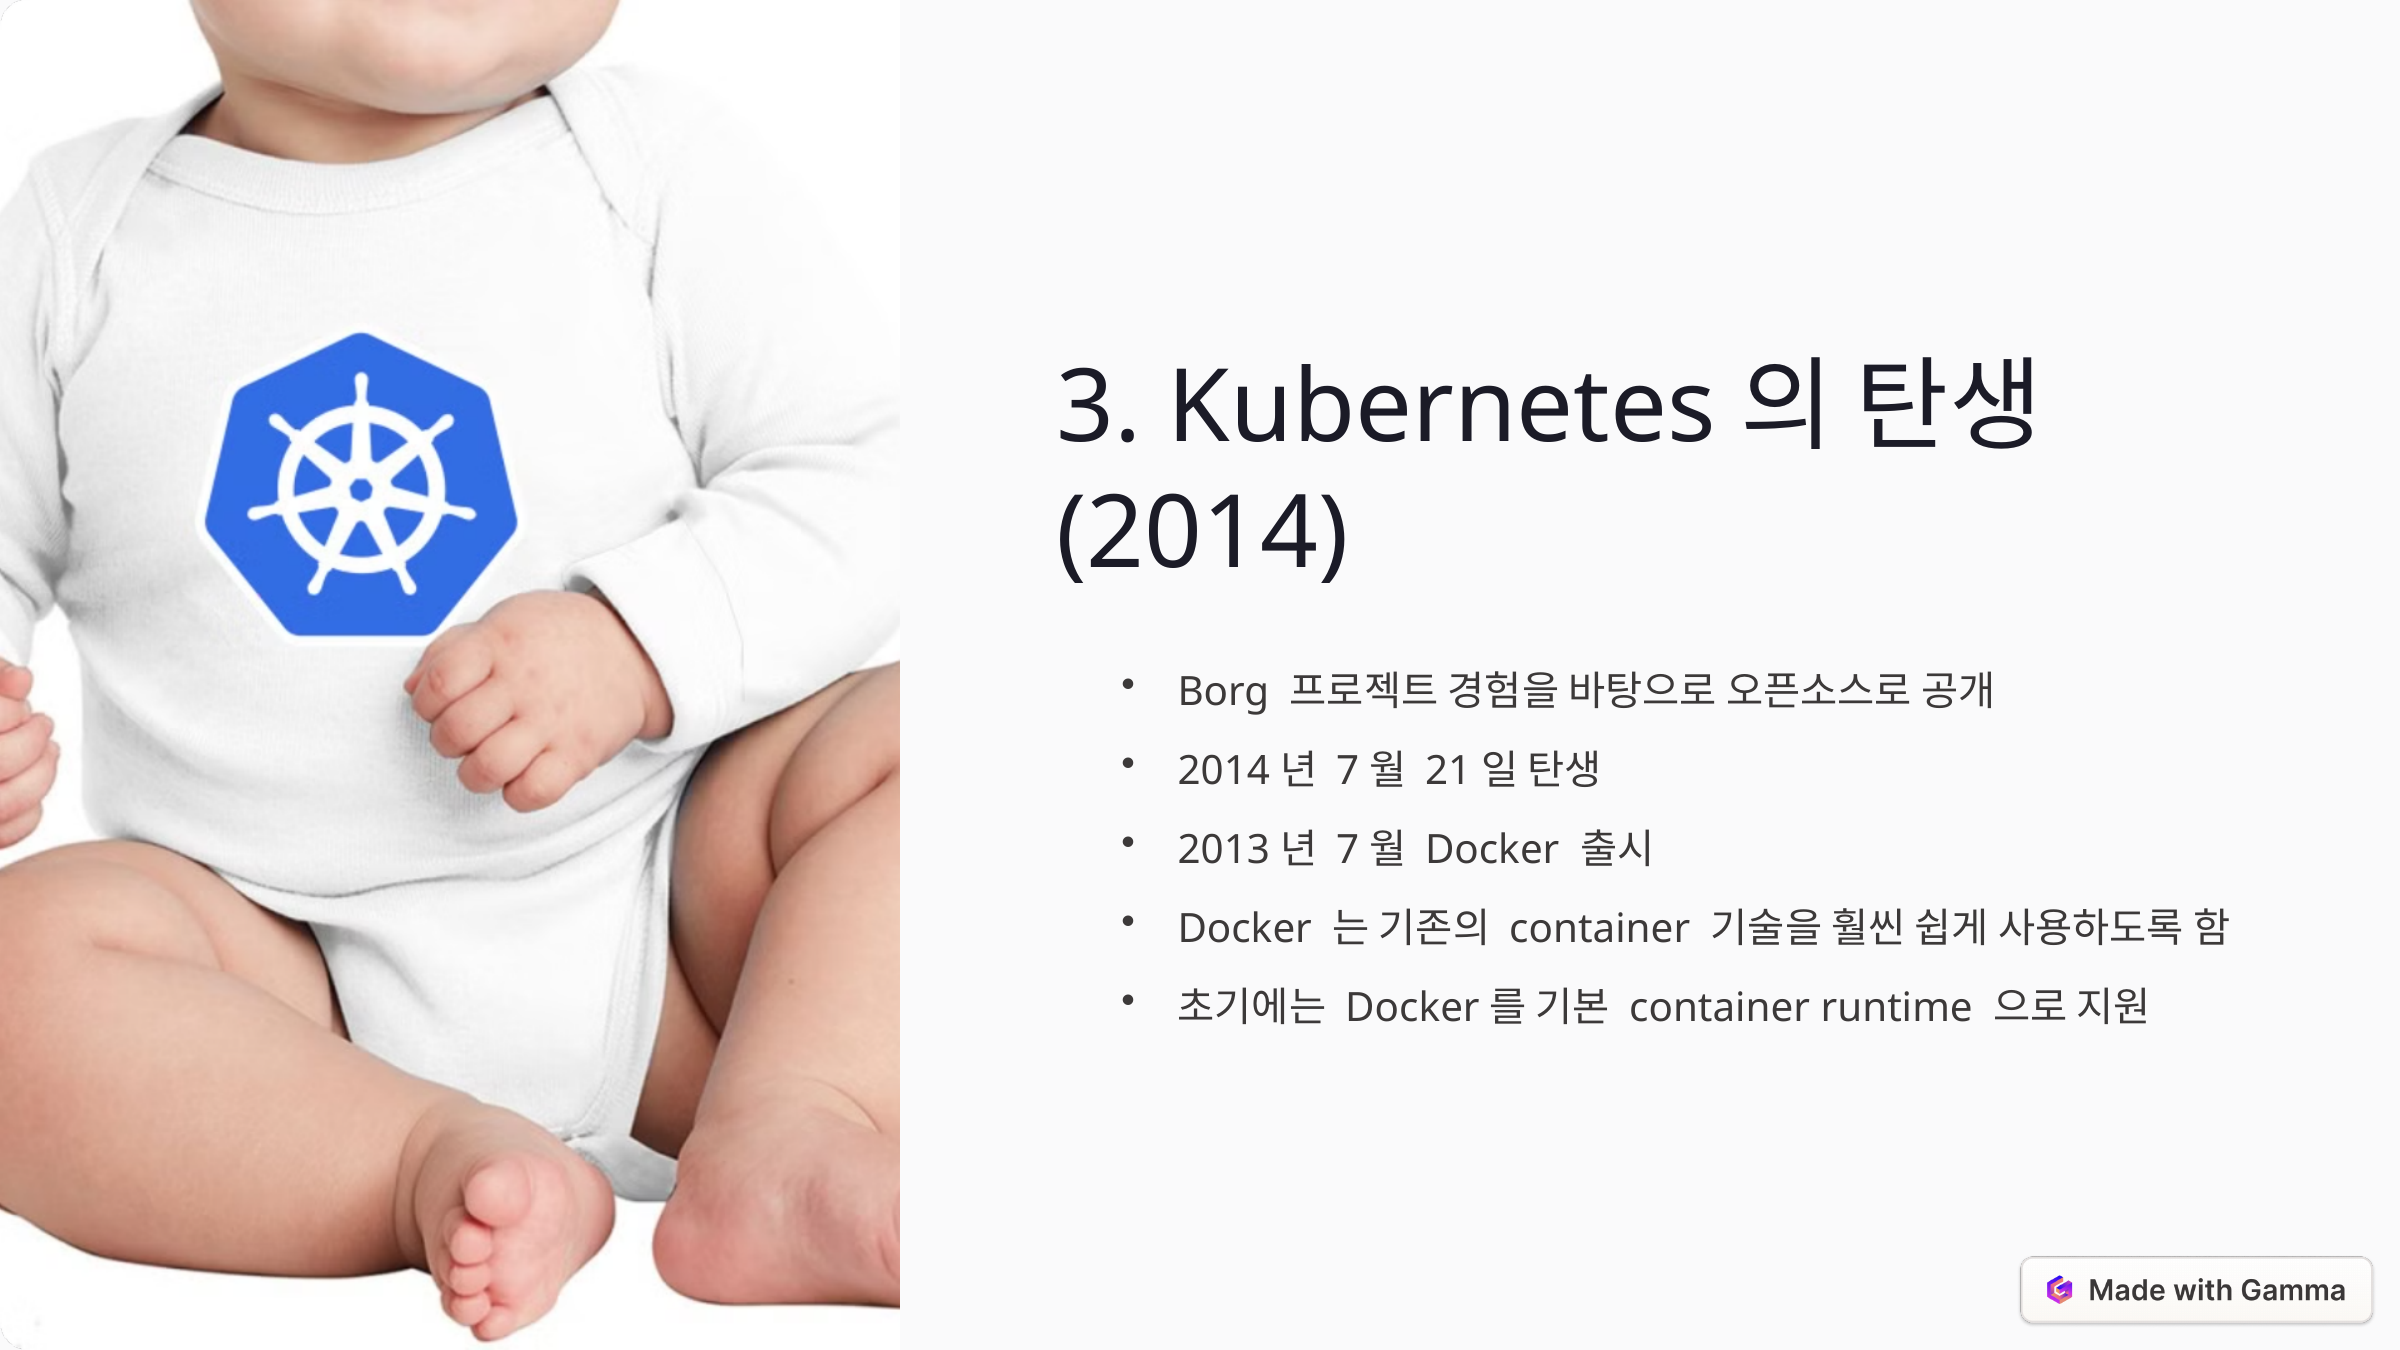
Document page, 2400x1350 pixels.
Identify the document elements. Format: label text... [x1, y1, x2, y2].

text_box [900, 0, 2400, 1350]
text_box 2014년 7월 21일 탄생 [1106, 720, 2259, 786]
text_box 2013년 7월 Docker 출시 [1106, 799, 2259, 865]
text_box Borg 프로젝트 경험을 바탕으로 오픈소스로 공개 [1106, 641, 2259, 707]
text_box 3. Kubernetes의 탄생 (2014) [1041, 327, 2259, 581]
text_box 초기에는 Docker를 기본 container runtime 으로 지원 [1106, 957, 2259, 1023]
picture [0, 0, 900, 1350]
text_box Docker 는 기존의 container 기술을 훨씬 쉽게 사용하도록 함 [1106, 878, 2259, 944]
picture [2008, 1244, 2385, 1335]
